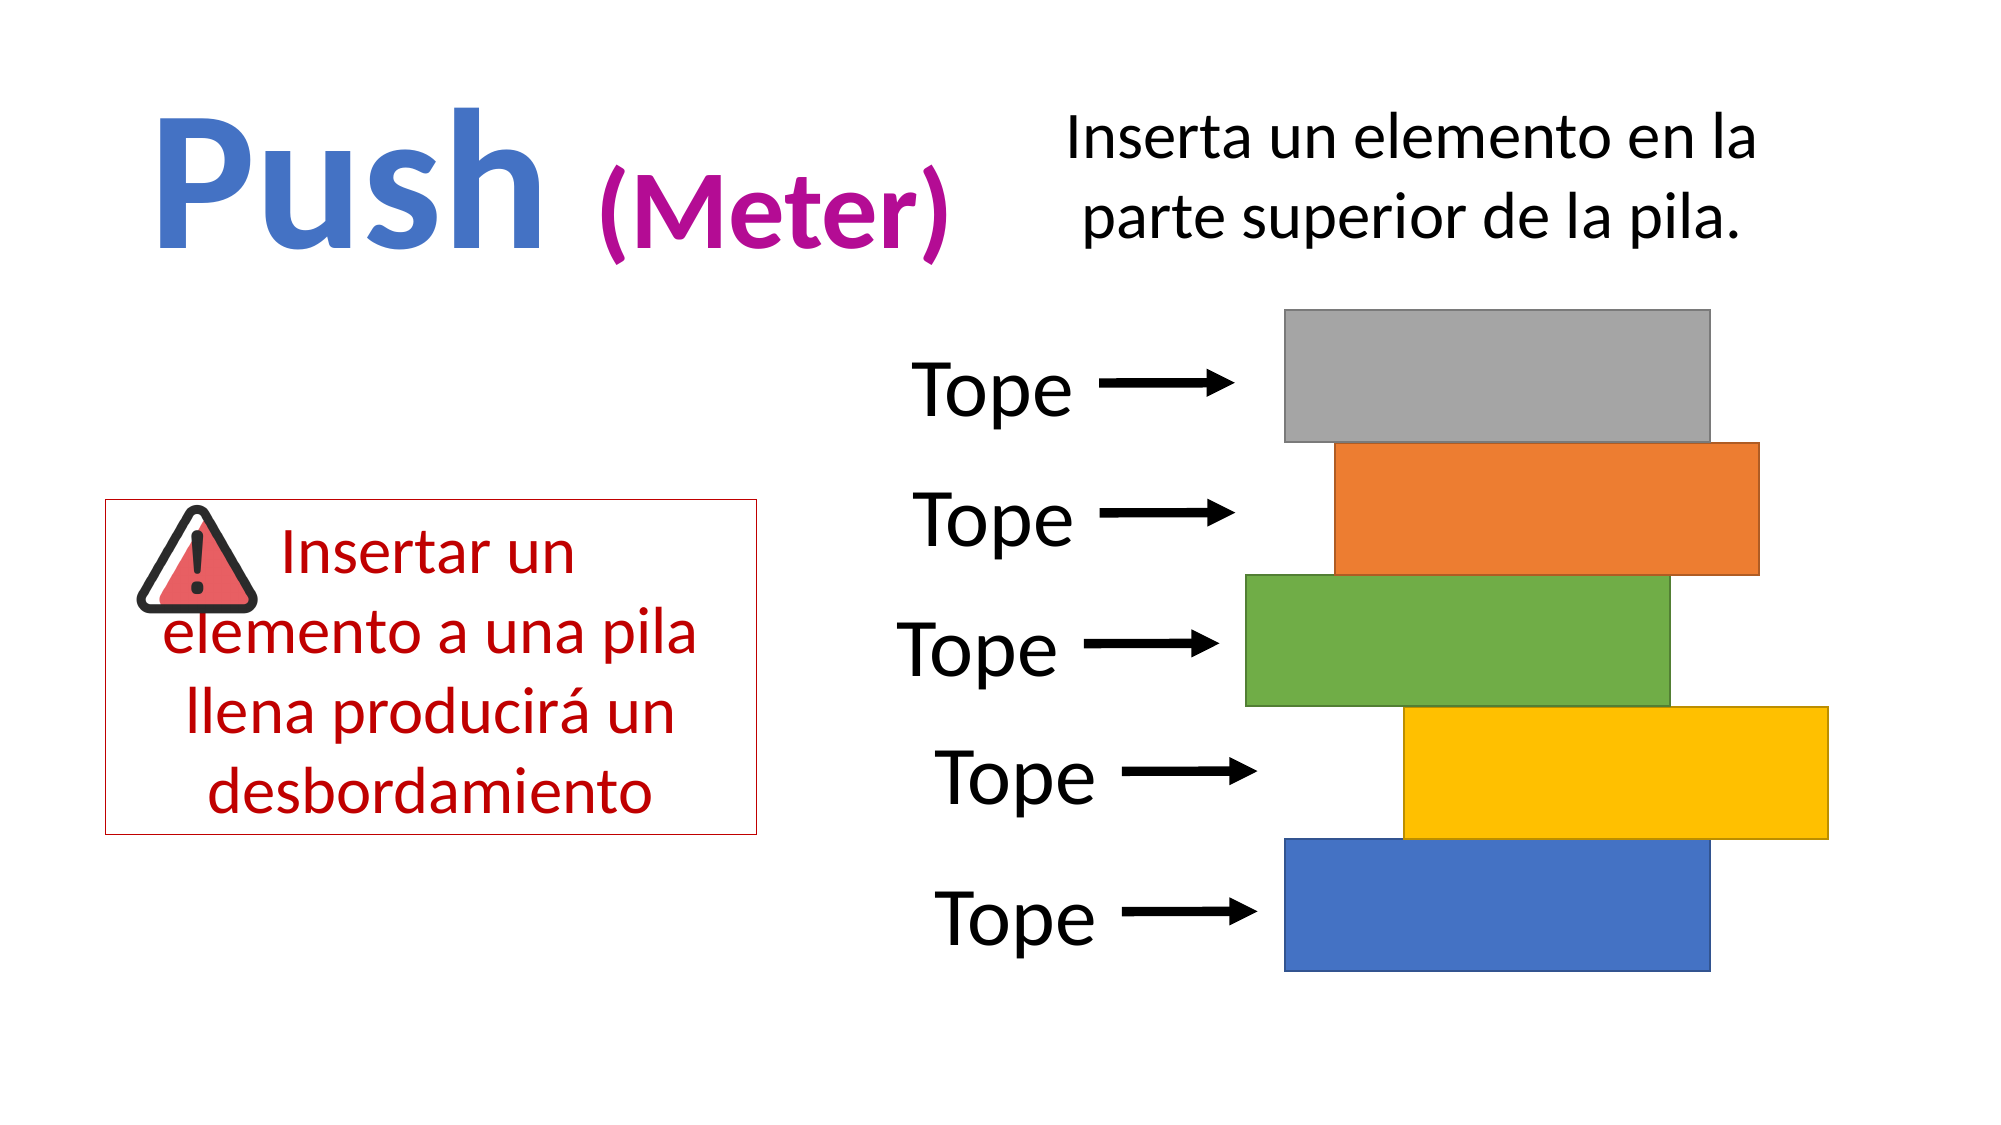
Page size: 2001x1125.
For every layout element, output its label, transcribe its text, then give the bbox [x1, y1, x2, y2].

text_box Tope [919, 713, 1122, 829]
text_box NULL [1279, 837, 1403, 953]
text_box [1284, 309, 1711, 443]
text_box [1334, 442, 1760, 576]
text_box Tope [897, 455, 1100, 571]
text_box Tope [881, 586, 1084, 701]
text_box [1245, 574, 1671, 707]
text_box Insertar un elemento a una pila llena producirá un desbordamiento [105, 499, 757, 835]
text_box Tope [919, 854, 1122, 969]
text_box [1403, 706, 1829, 840]
text_box Inserta un elemento en la parte superior de la pila. [979, 84, 1845, 260]
text_box Push (Meter) [119, 40, 985, 296]
text_box [1284, 838, 1711, 972]
text_box Tope [896, 325, 1100, 441]
picture [130, 493, 263, 625]
